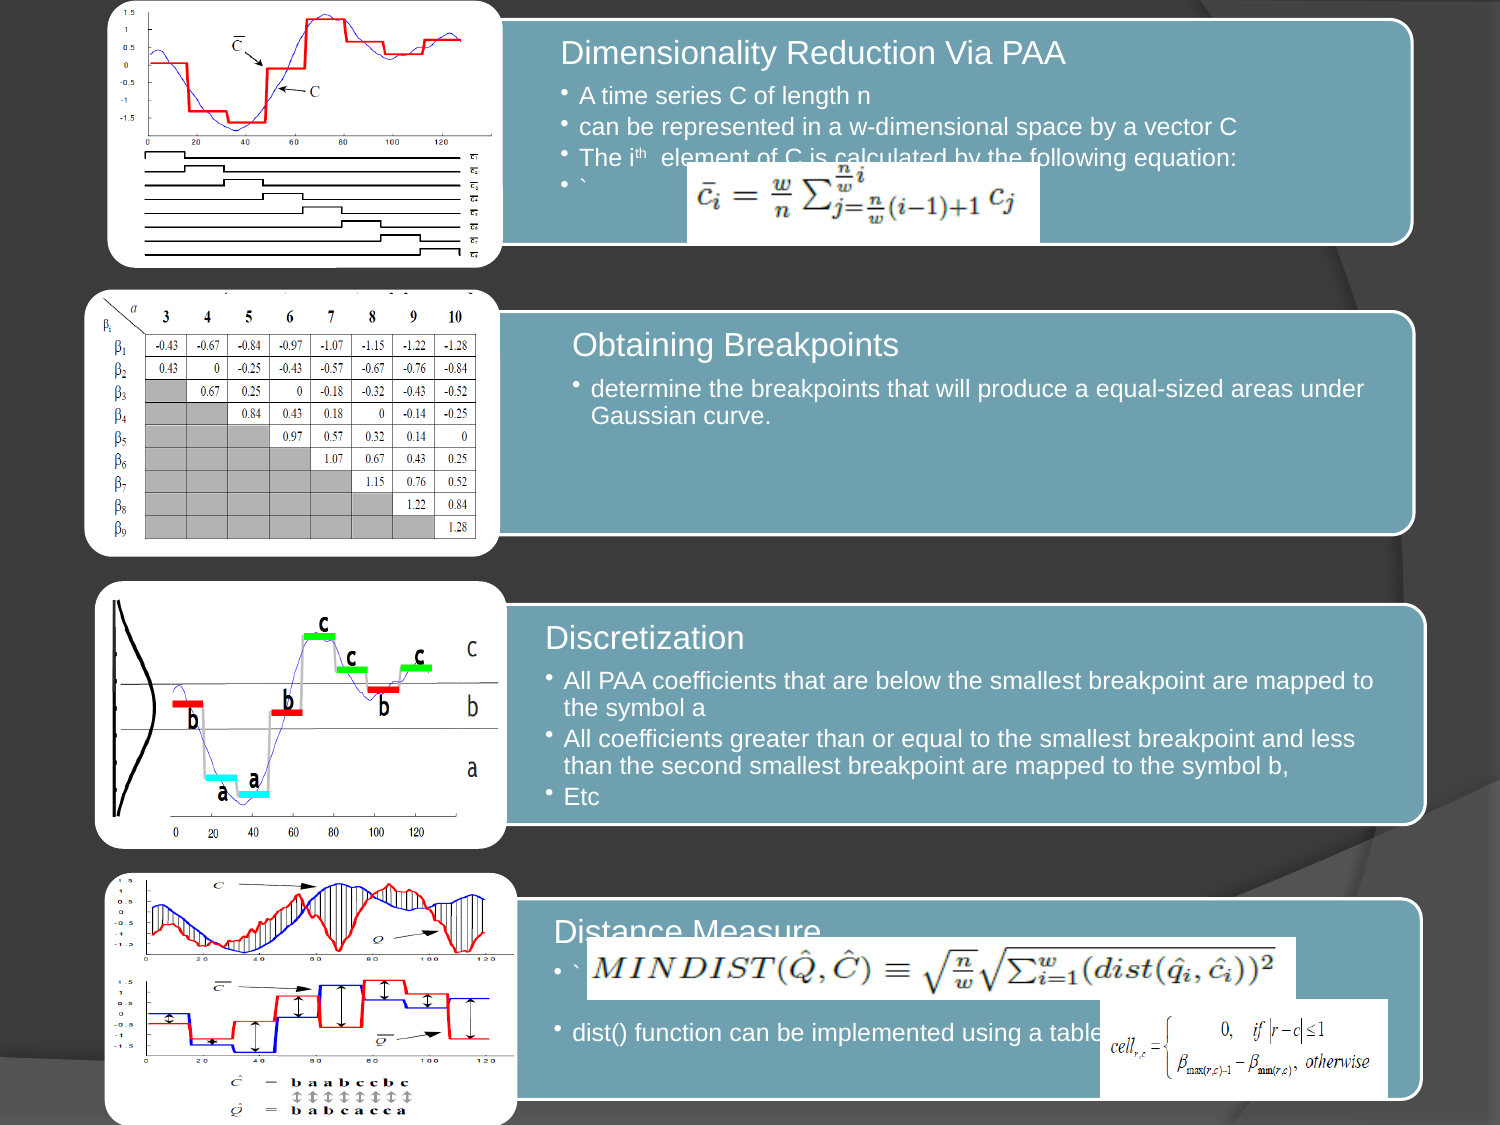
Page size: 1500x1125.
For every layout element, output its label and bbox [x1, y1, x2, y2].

picture [687, 162, 1040, 243]
picture [1099, 999, 1388, 1101]
list [0, 0, 1500, 1125]
picture [587, 937, 1296, 1001]
